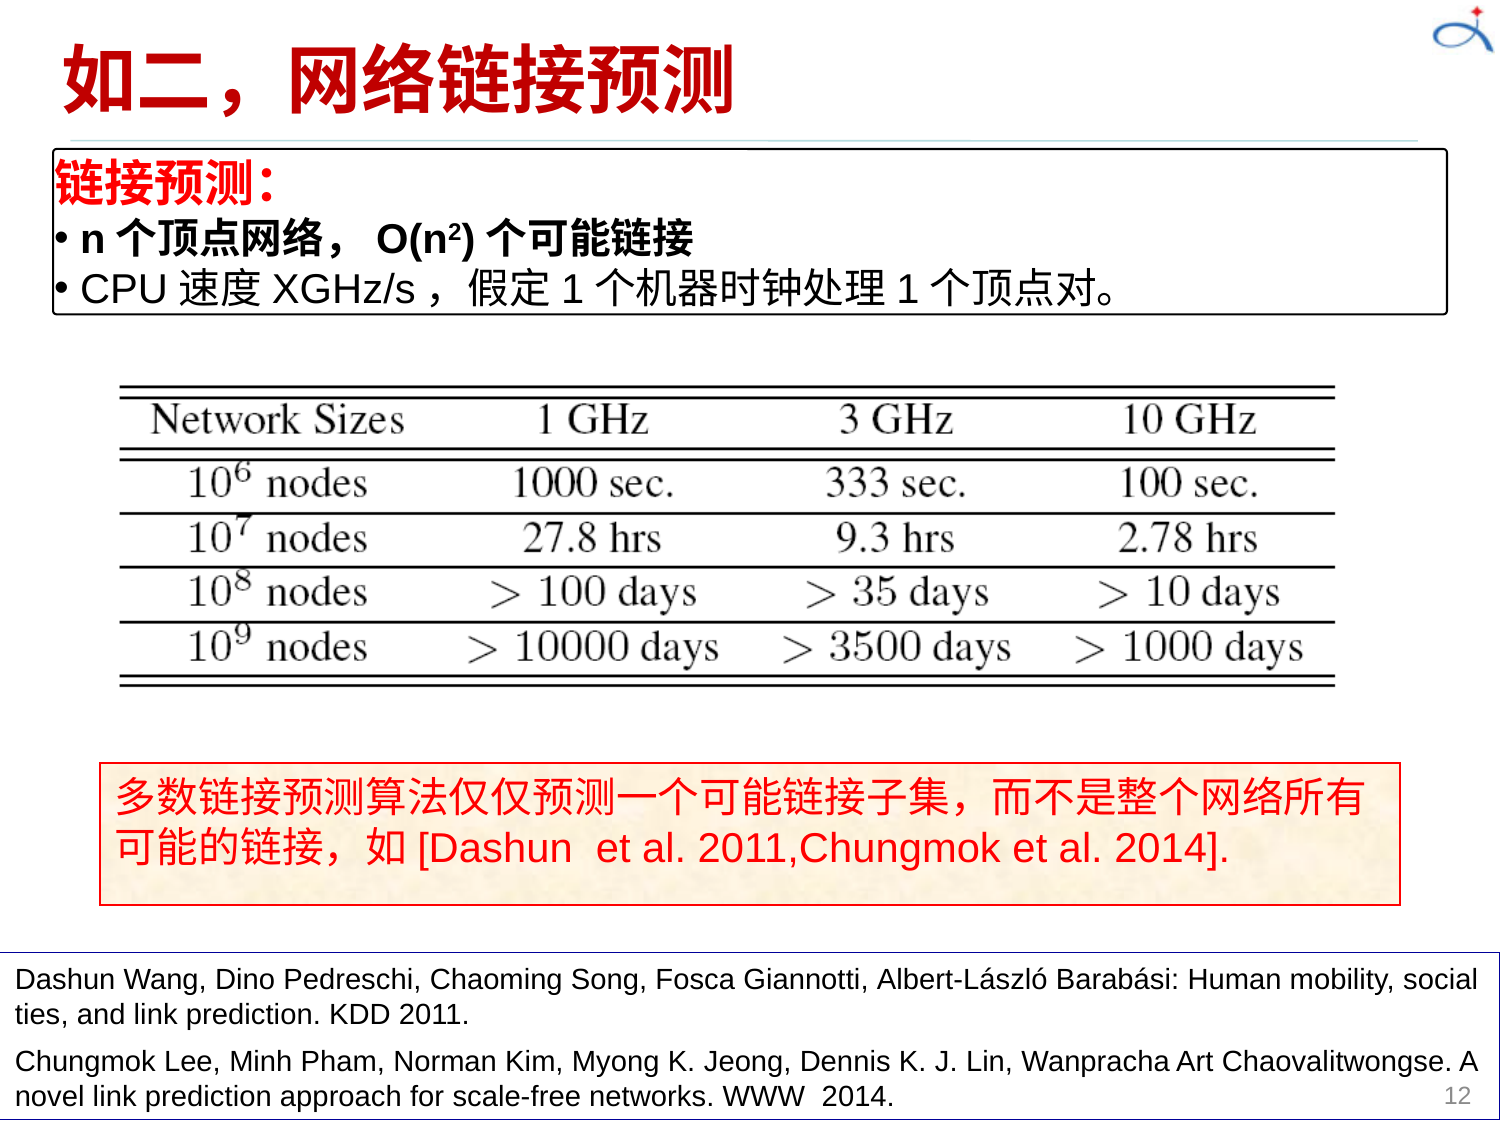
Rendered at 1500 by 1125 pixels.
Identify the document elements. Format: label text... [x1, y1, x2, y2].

text_box Dashun Wang, Dino Pedreschi, Chaoming Song, Fosca Giannotti, Albert-László Barabási: Human mobility, social ties, and link prediction. KDD 2011. Chungmok Lee, Minh Pham, Norman Kim, Myong K. Jeong, Dennis K. J. Lin, Wanpracha Art Chaovalitwongse. A novel link prediction approach for scale-free networks. WWW 2014. [0, 952, 1500, 1120]
picture [1432, 5, 1495, 55]
picture [101, 354, 1375, 705]
title 如二，网络链接预测 [46, 11, 1419, 143]
text_box 多数链接预测算法仅仅预测一个可能链接子集，而不是整个网络所有可能的链接，如[Dashun et al. 2011,Chungmok et al. 2014]. [100, 763, 1400, 905]
slide_number 12 [1136, 1120, 1487, 1125]
text_box 链接预测： n个顶点网络，O(n2)个可能链接 CPU速度XGHz/s，假定1个机器时钟处理1个顶点对。 [53, 148, 1447, 315]
